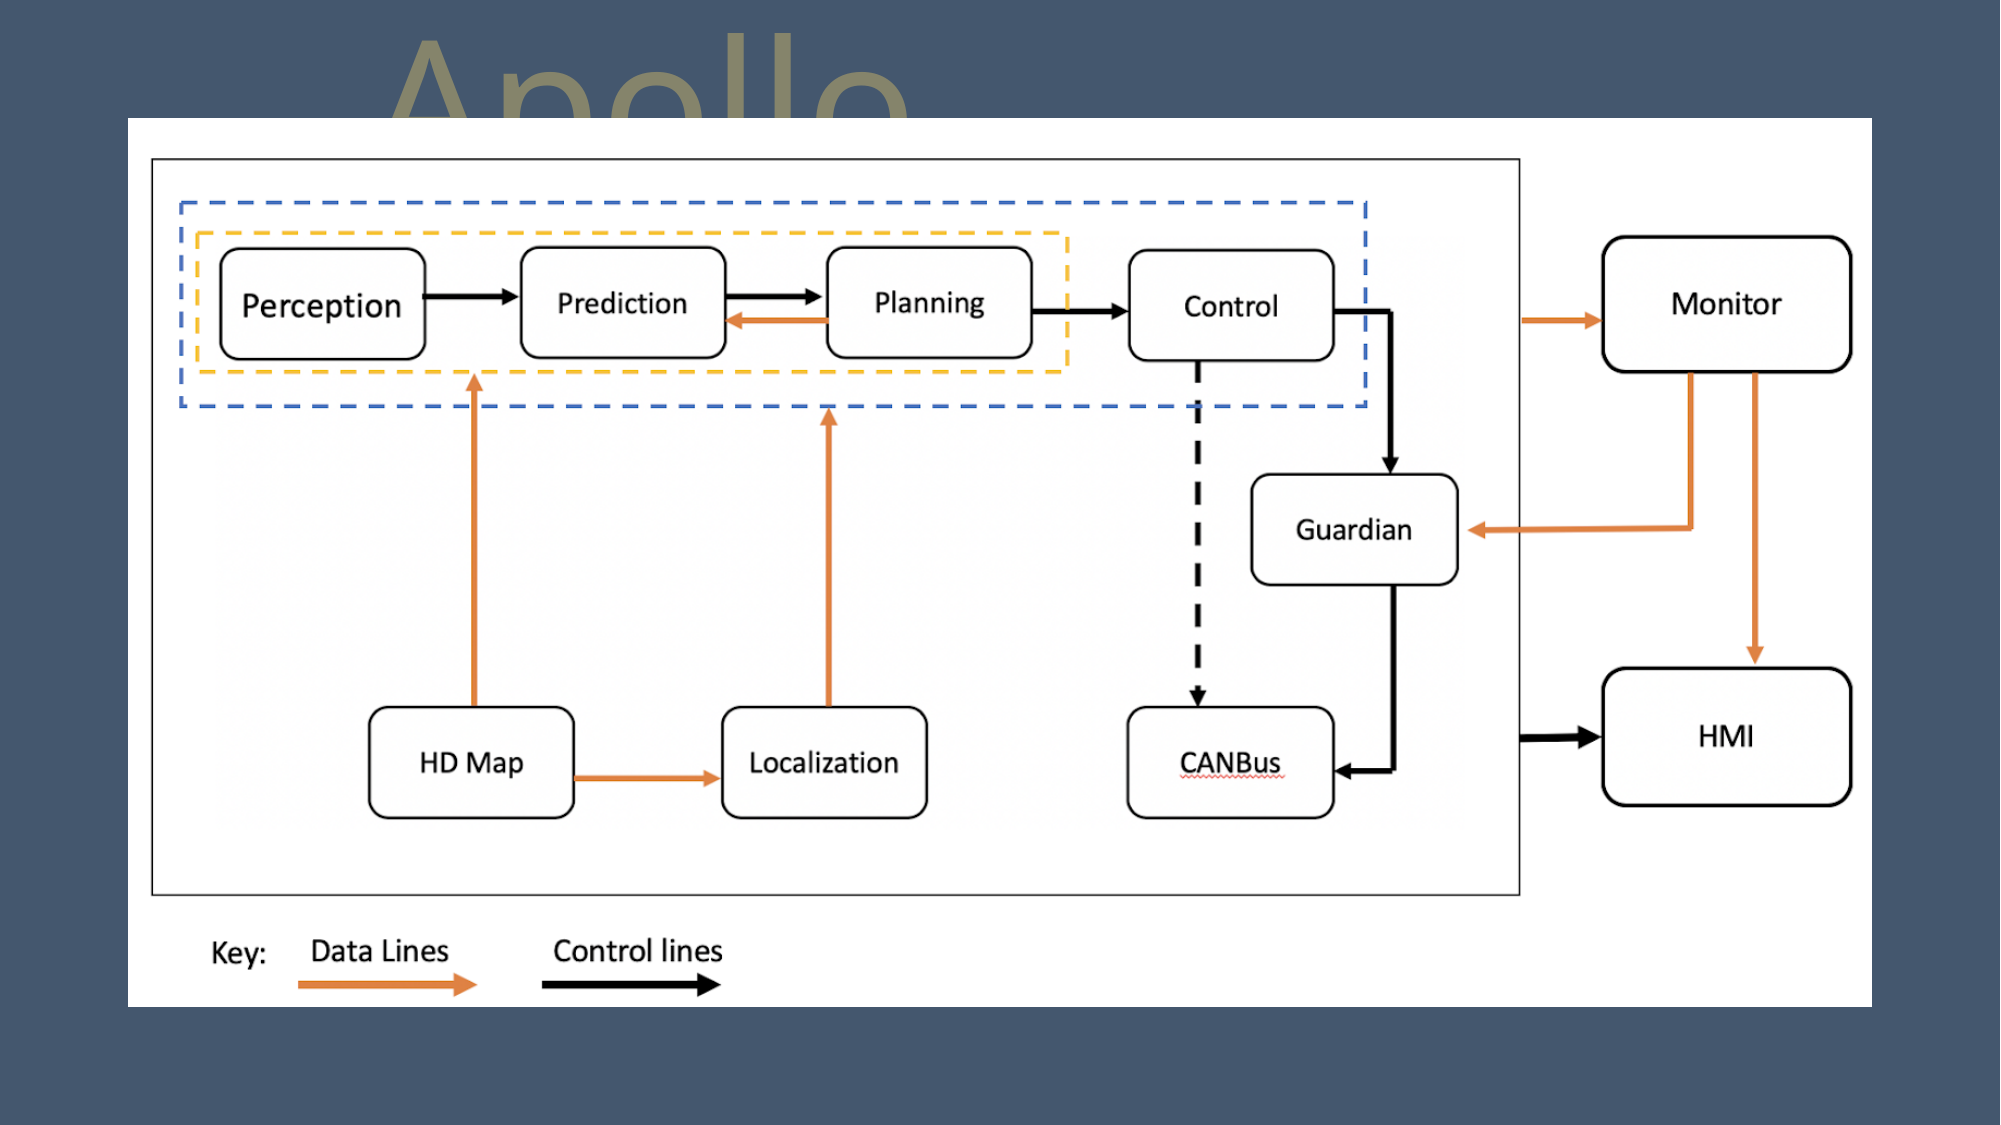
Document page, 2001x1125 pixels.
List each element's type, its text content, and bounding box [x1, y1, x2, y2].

text_box Apollo Platform [0, 0, 1323, 437]
picture [128, 118, 1872, 1007]
